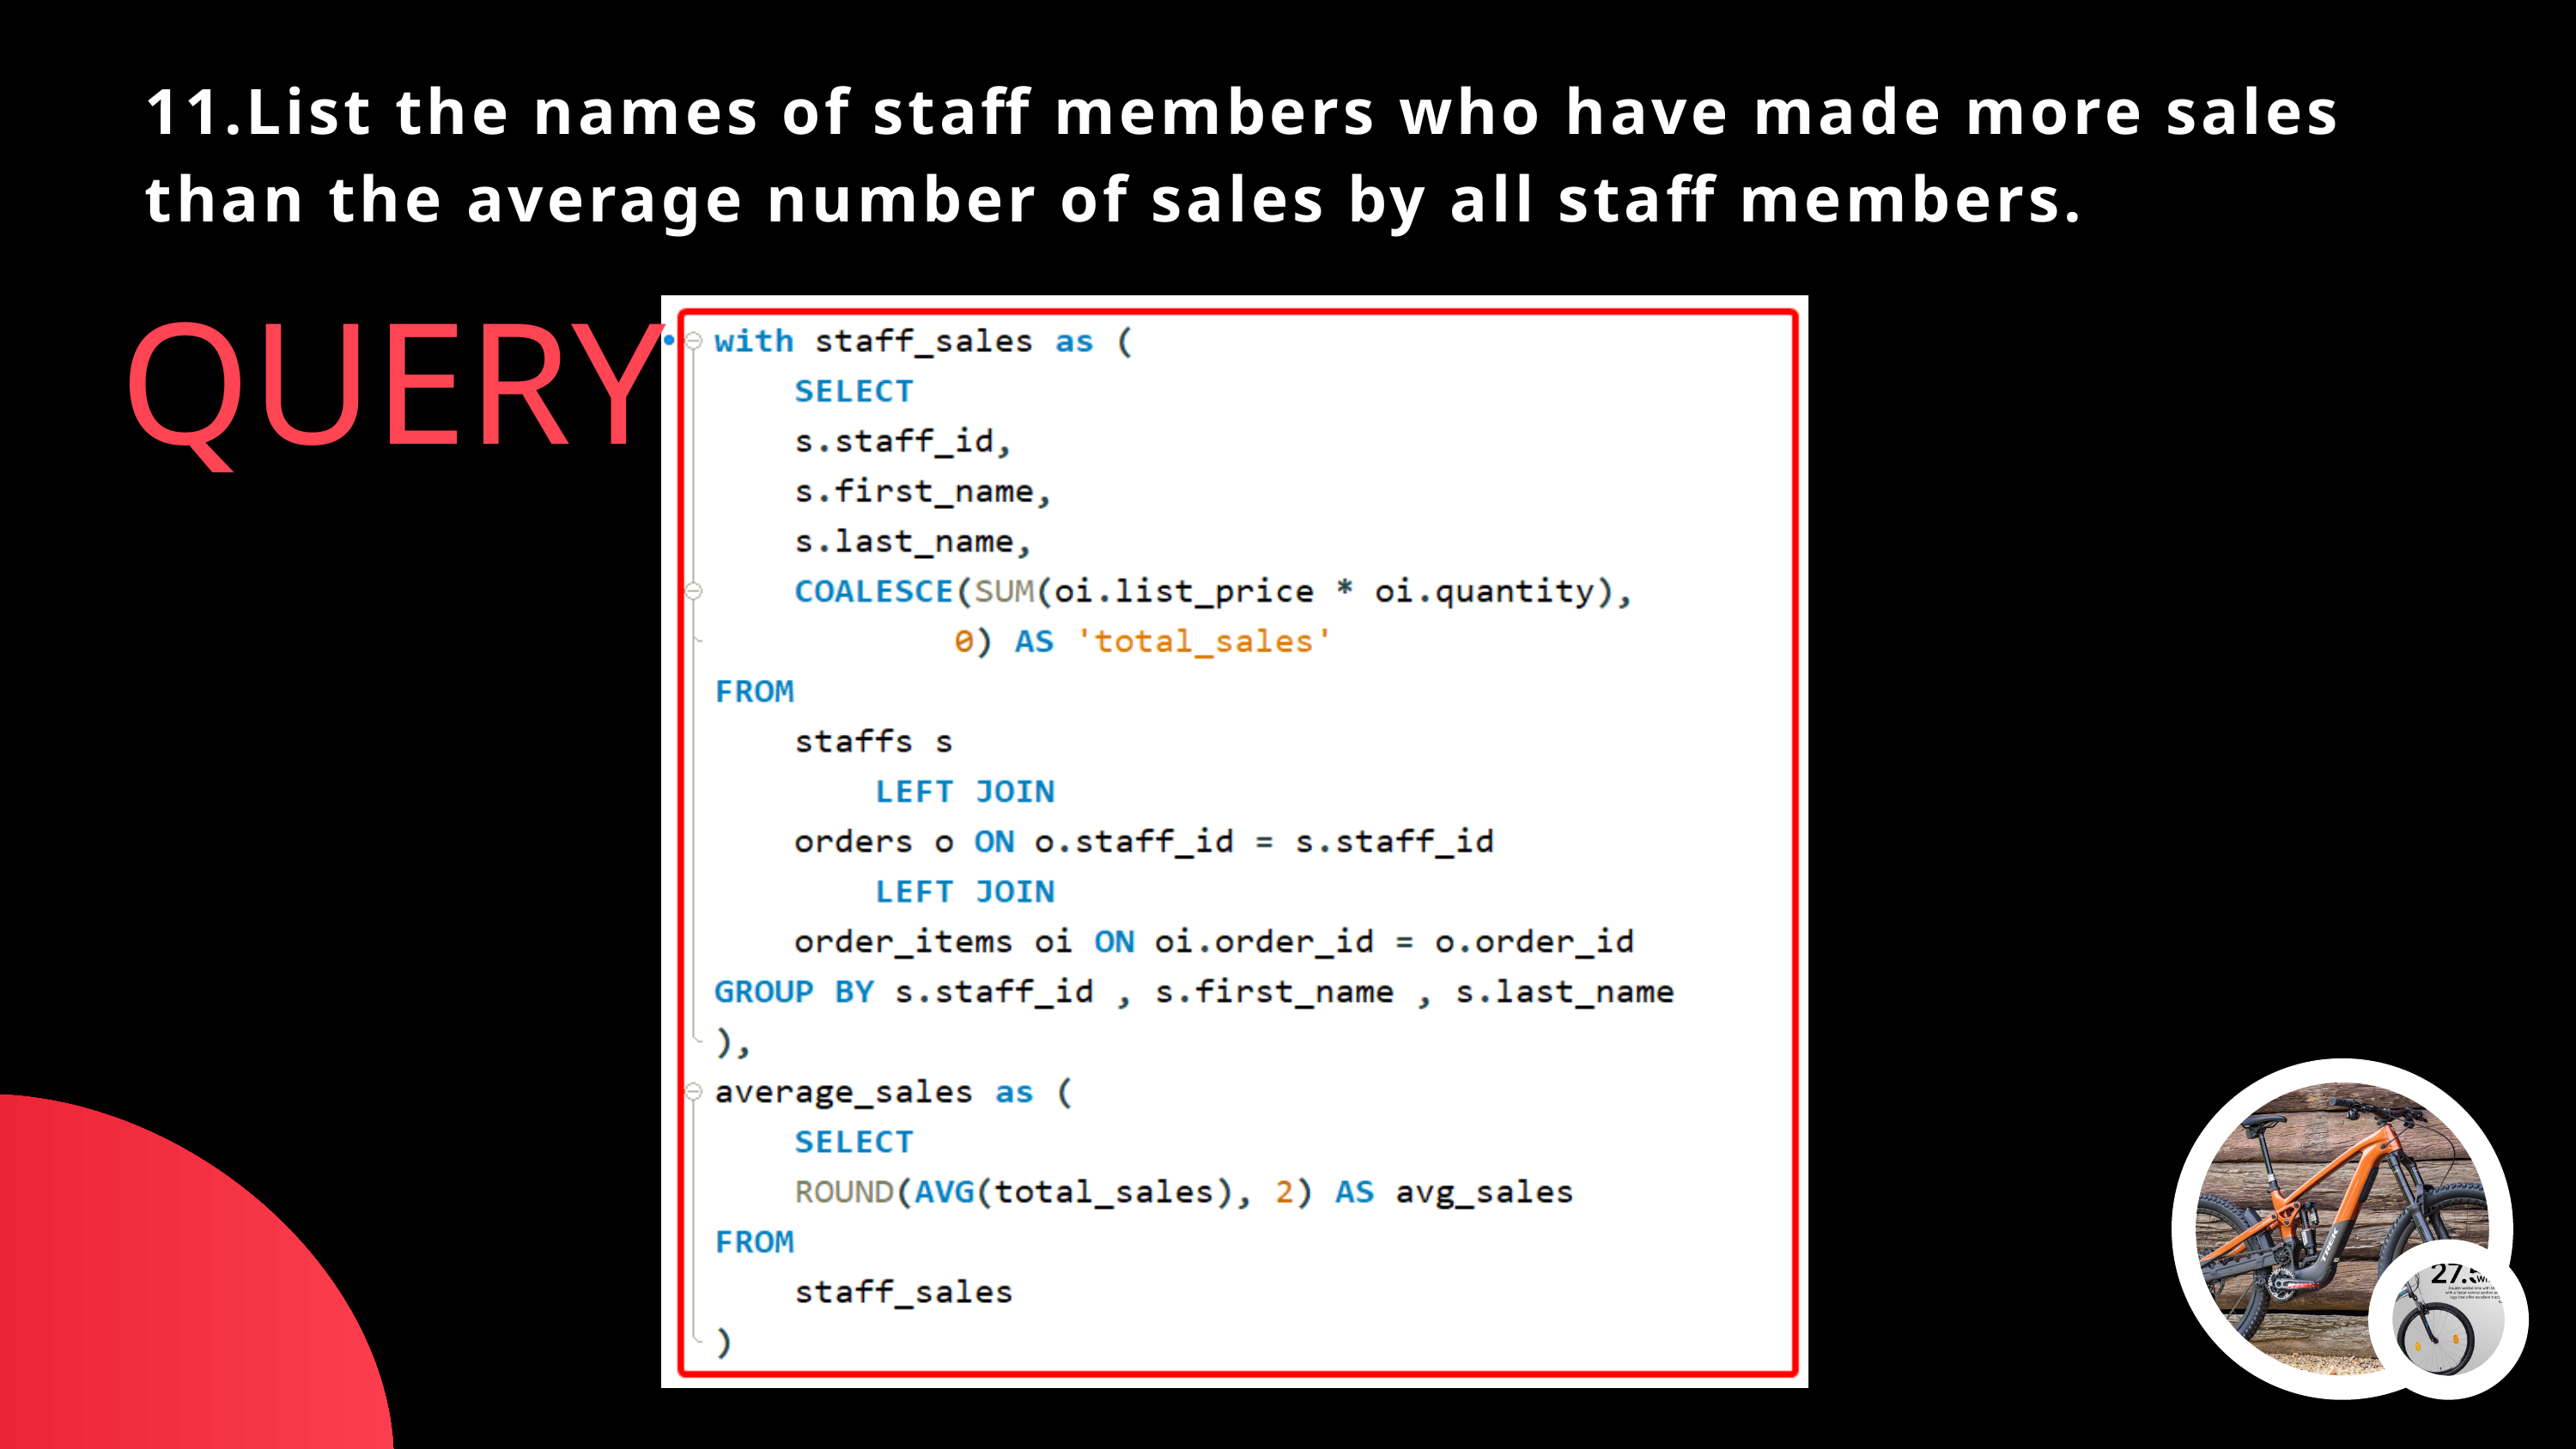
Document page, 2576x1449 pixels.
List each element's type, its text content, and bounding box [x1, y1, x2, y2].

text_box [661, 295, 1809, 1388]
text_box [2379, 1251, 2518, 1388]
text_box QUERY [119, 276, 1112, 479]
text_box 11.List the names of staff members who have made more sales than the average number of sales by all staff members. [144, 59, 2432, 235]
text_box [0, 1121, 417, 1449]
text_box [2183, 1070, 2502, 1388]
